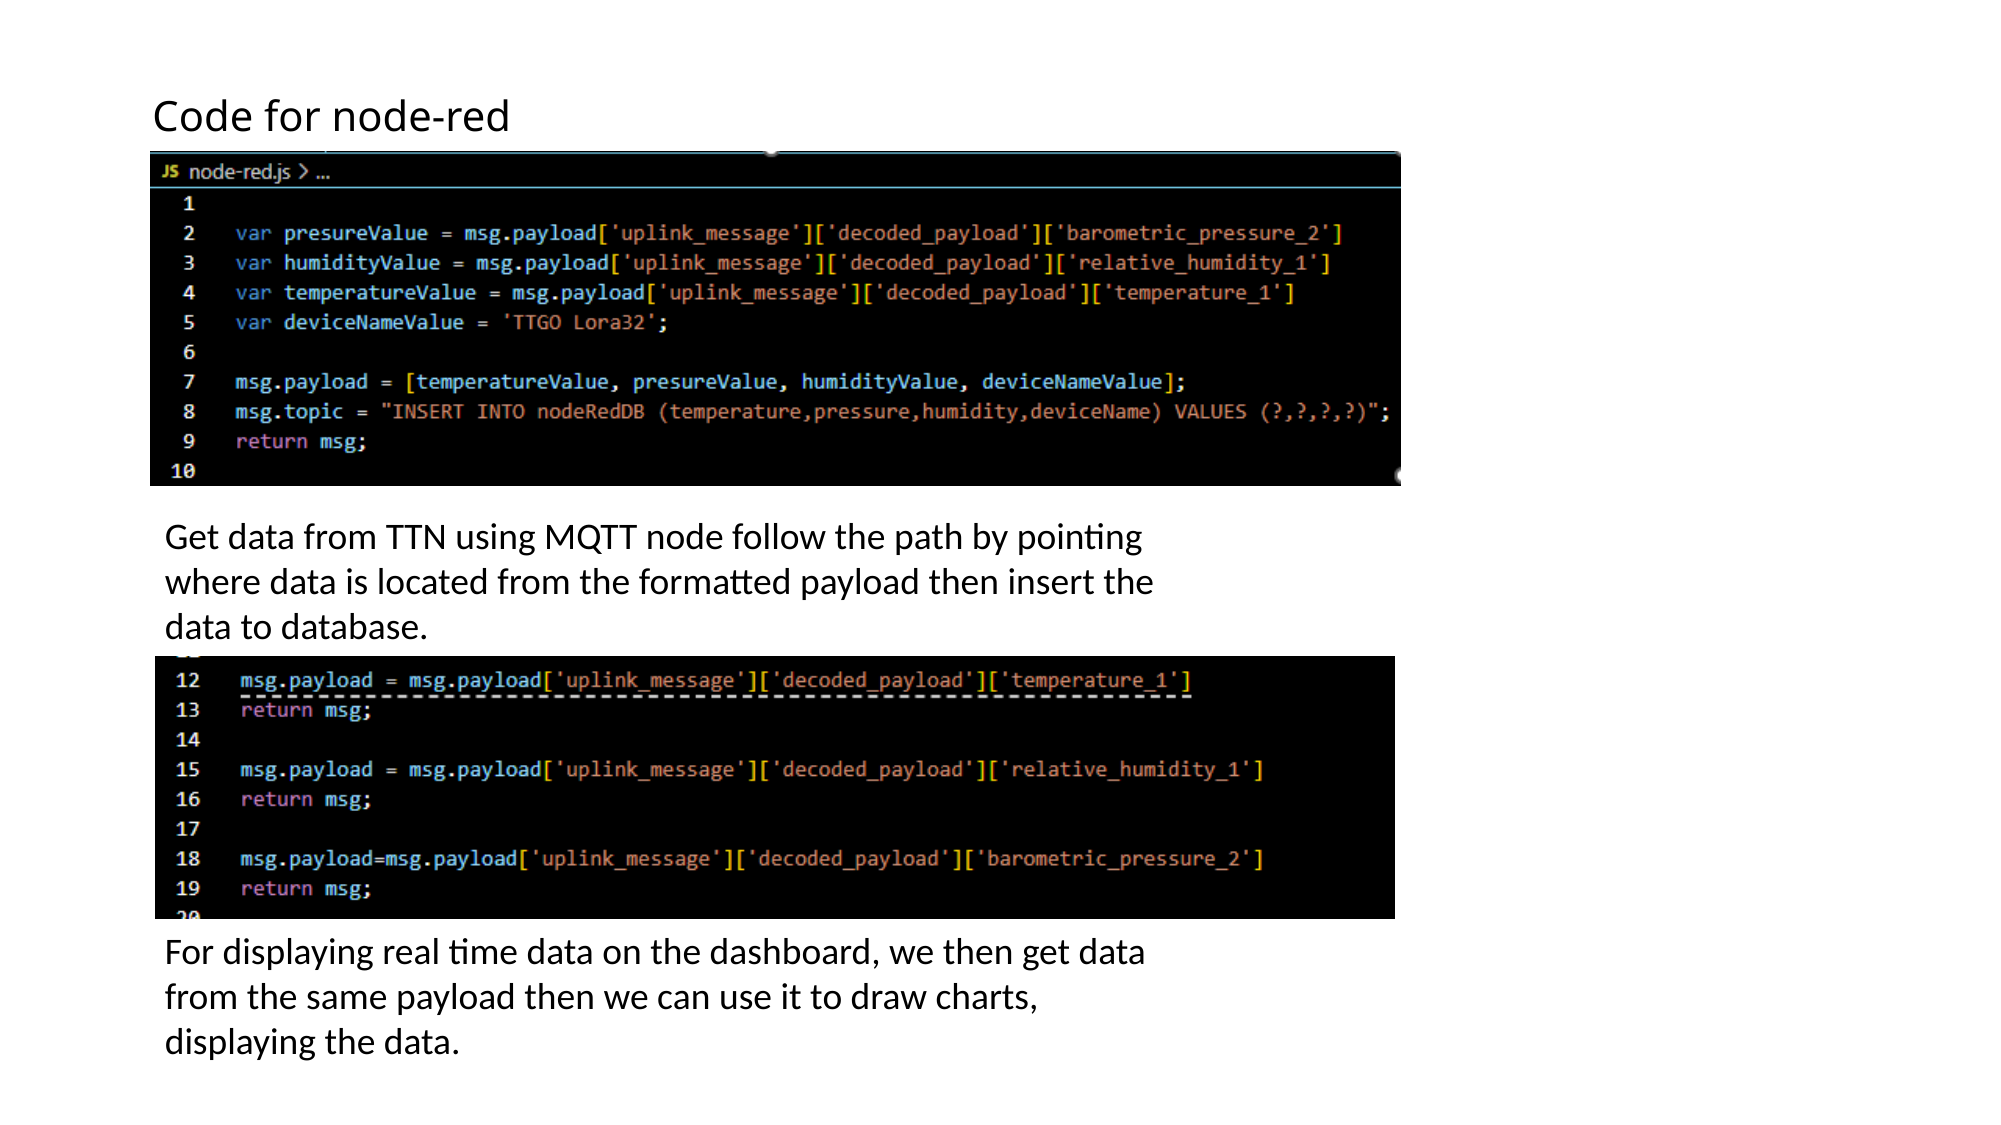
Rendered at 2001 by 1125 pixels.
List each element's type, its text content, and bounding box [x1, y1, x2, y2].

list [155, 656, 1395, 919]
text_box For displaying real time data on the dashboard, we then get data from the same payload then we can use it to draw charts, displaying the data. [149, 919, 1186, 1070]
text_box Get data from TTN using MQTT node follow the path by pointing where data is located from the formatted payload then insert the data to database. [149, 504, 1199, 655]
picture [149, 151, 1401, 486]
title Code for node-red [137, 59, 1769, 177]
